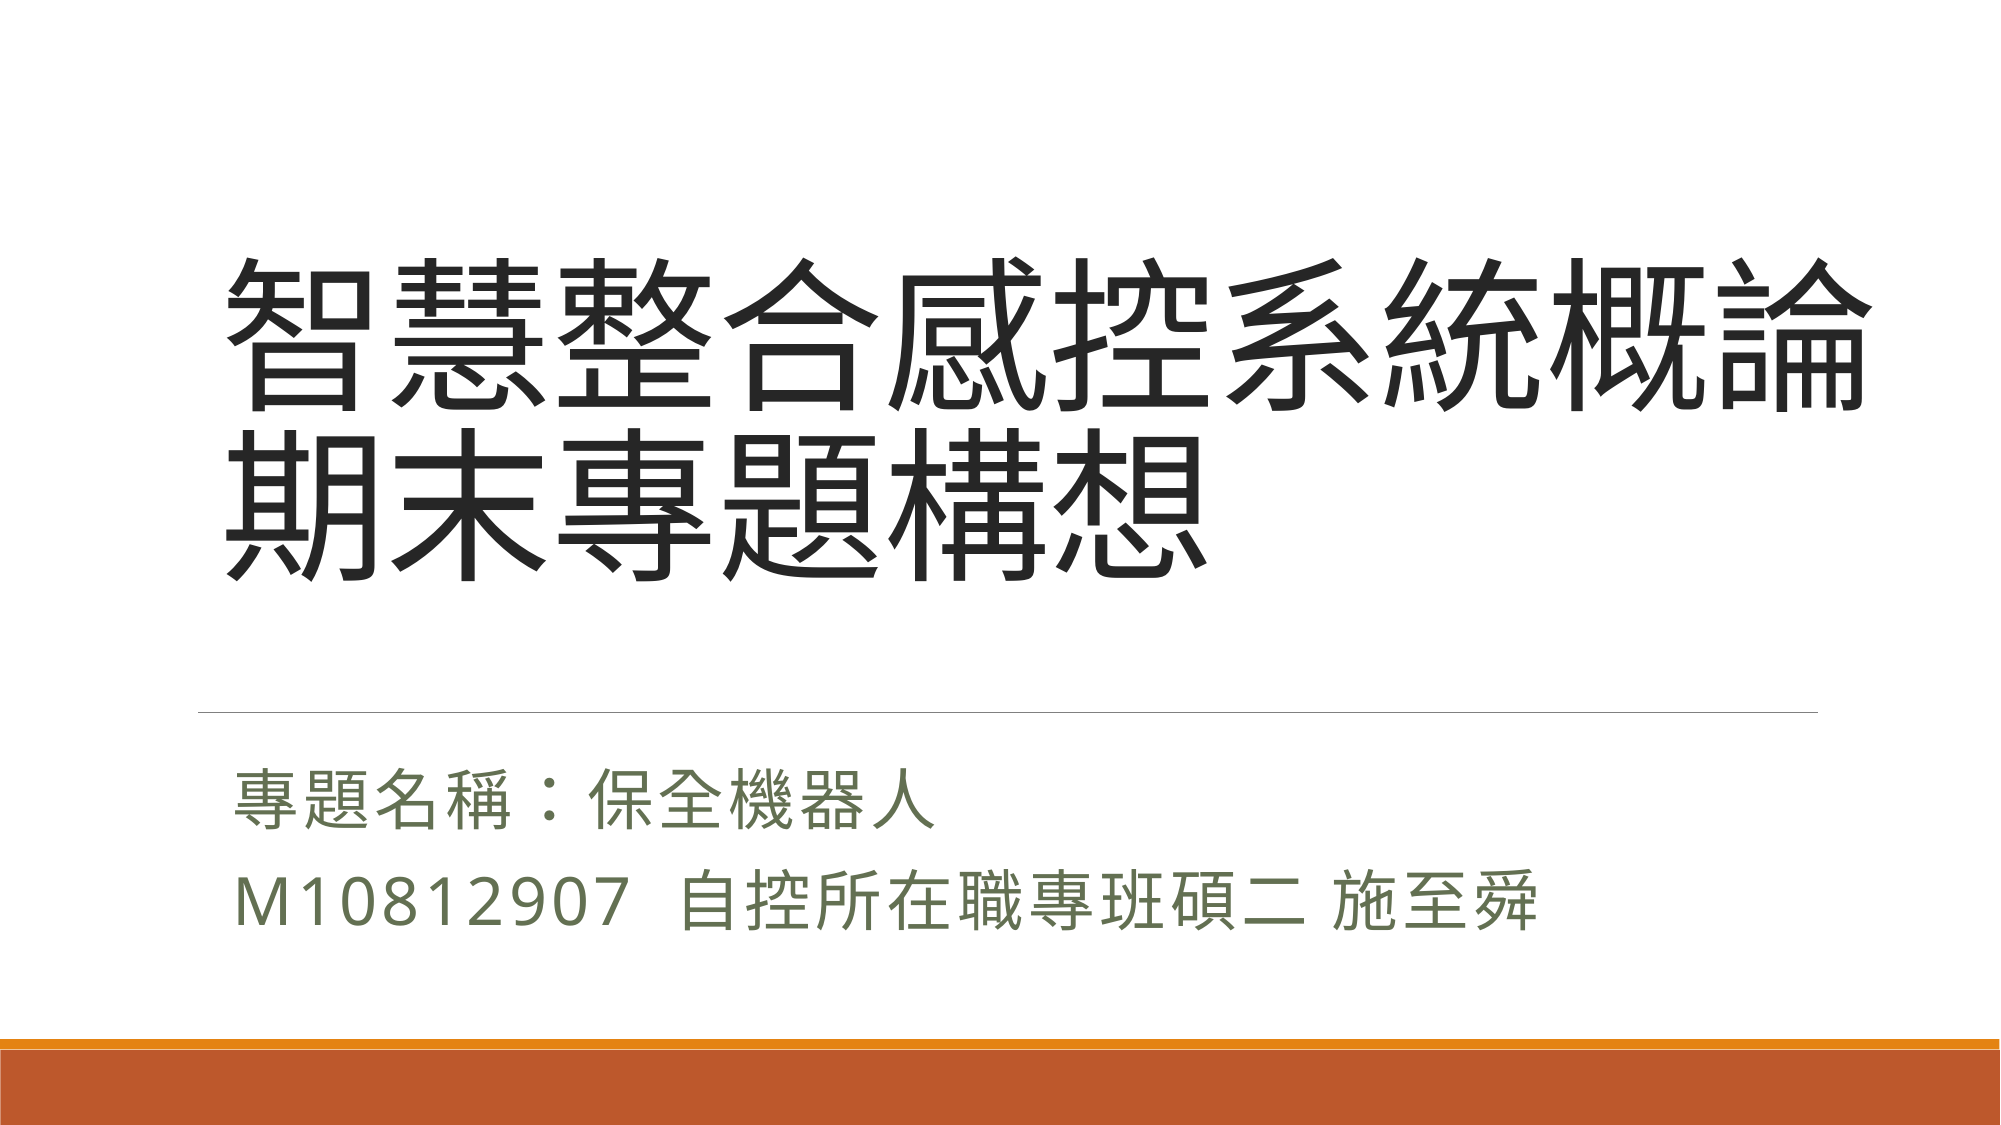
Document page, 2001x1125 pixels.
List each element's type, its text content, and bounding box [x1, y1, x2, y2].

title 智慧整合感控系統概論 期末專題構想 [205, 32, 1957, 611]
subtitle 專題名稱：保全機器人 M10812907 自控所在職專班碩二 施至舜 [217, 759, 1718, 1109]
